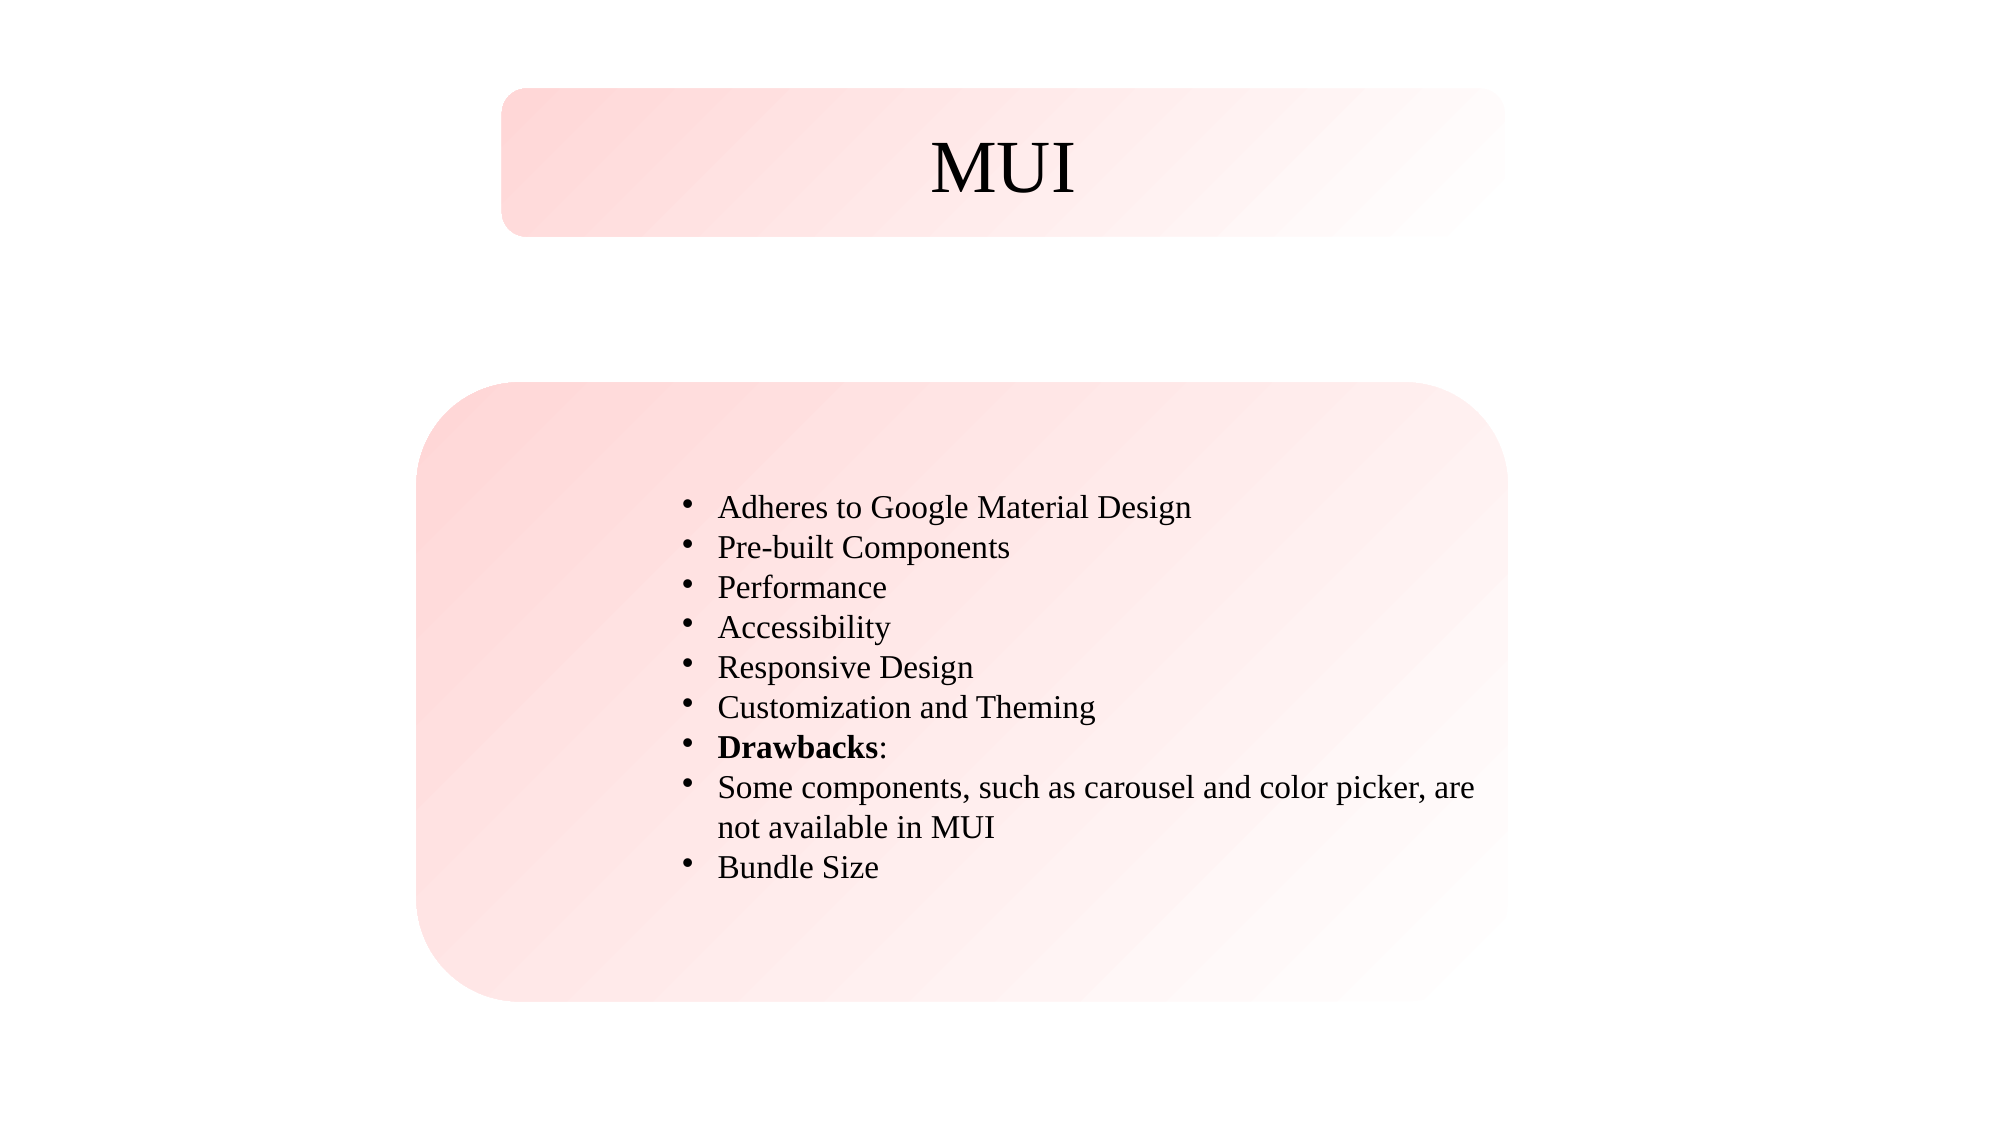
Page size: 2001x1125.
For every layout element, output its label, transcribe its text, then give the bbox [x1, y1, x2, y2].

text_box MUI [501, 88, 1505, 237]
text_box [416, 382, 1508, 1002]
text_box Adheres to Google Material Design Pre-built Components Performance Accessibility Responsive Design Customization and Theming Drawbacks: Some components, such as carousel and color picker, are not available in MUI Bundle Size [667, 478, 1535, 863]
